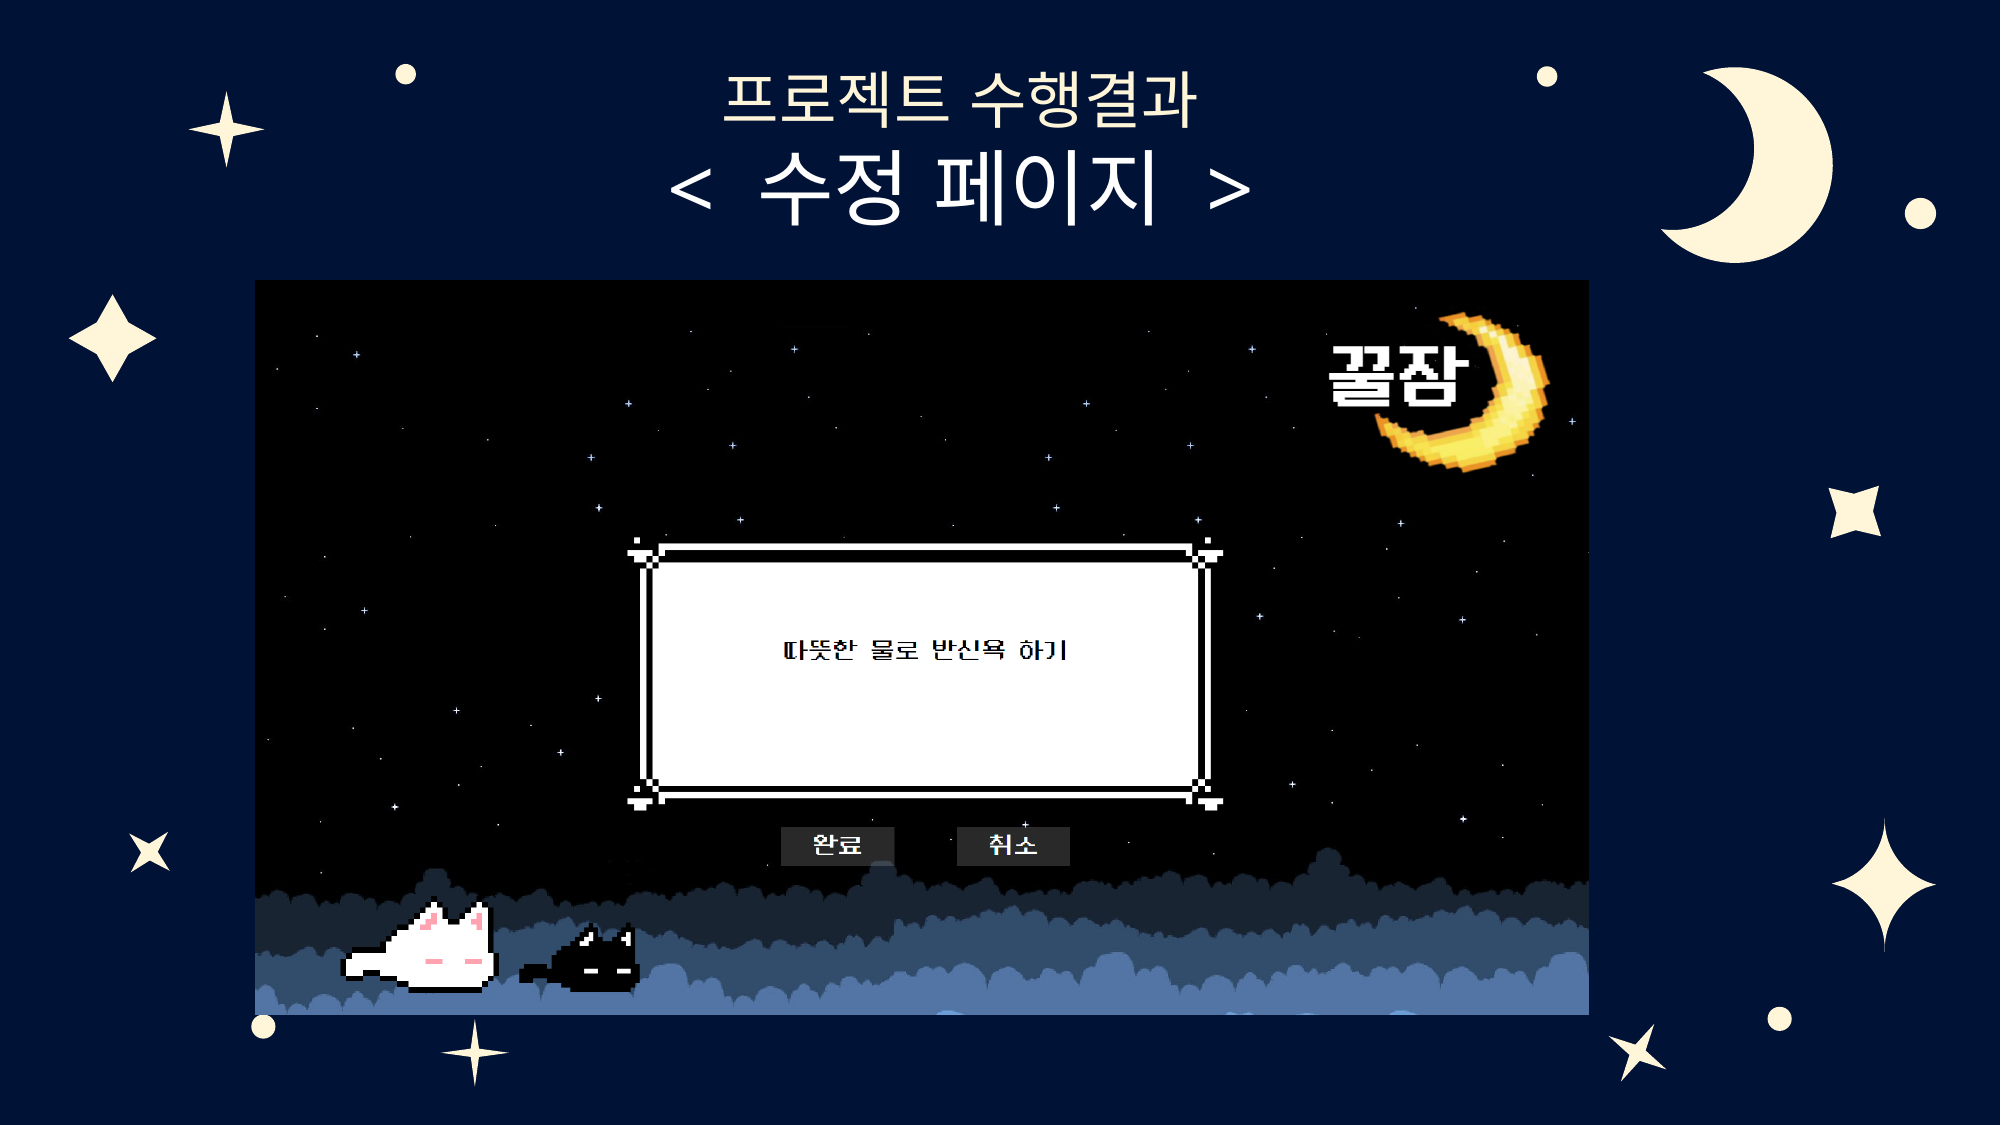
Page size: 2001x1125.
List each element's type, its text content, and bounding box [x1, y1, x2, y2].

text_box [1828, 817, 1937, 954]
text_box 프로젝트 수행결과 < 수정 페이지 > [386, 53, 1536, 244]
text_box [66, 292, 159, 385]
text_box [1903, 196, 1938, 231]
text_box [188, 91, 265, 168]
text_box [1535, 65, 1559, 88]
text_box [1608, 1023, 1668, 1083]
text_box [1766, 1005, 1793, 1032]
text_box [126, 828, 173, 876]
picture [255, 280, 1589, 1015]
text_box [1826, 484, 1883, 540]
text_box [440, 1018, 509, 1087]
text_box [1658, 66, 1834, 264]
text_box [250, 1015, 277, 1040]
